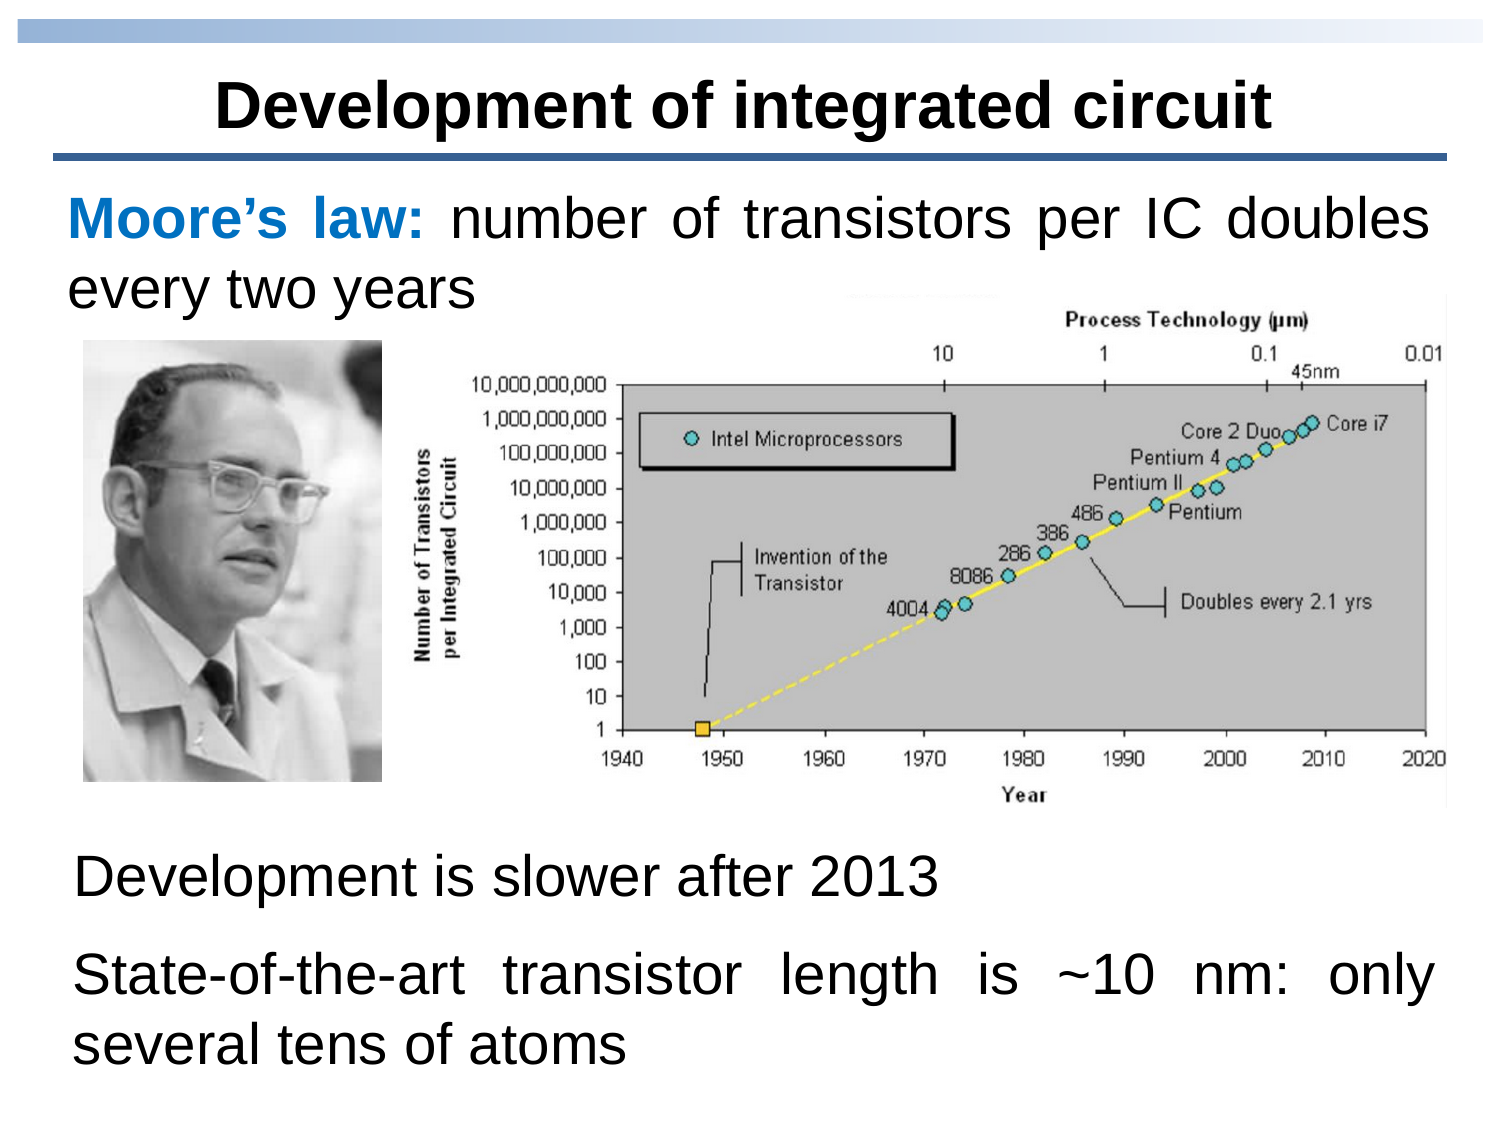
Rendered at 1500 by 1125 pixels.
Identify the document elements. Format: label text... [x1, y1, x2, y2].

text_box Development is slower after 2013 [58, 831, 1430, 916]
text_box [51, 151, 1449, 163]
text_box Moore’s law: number of transistors per IC doubles every two years [53, 172, 1447, 328]
picture [83, 340, 383, 782]
text_box [16, 17, 1484, 45]
text_box State-of-the-art transistor length is ~10 nm: only several tens of atoms [58, 928, 1453, 1084]
picture [401, 294, 1448, 809]
text_box Development of integrated circuit [100, 54, 1388, 150]
